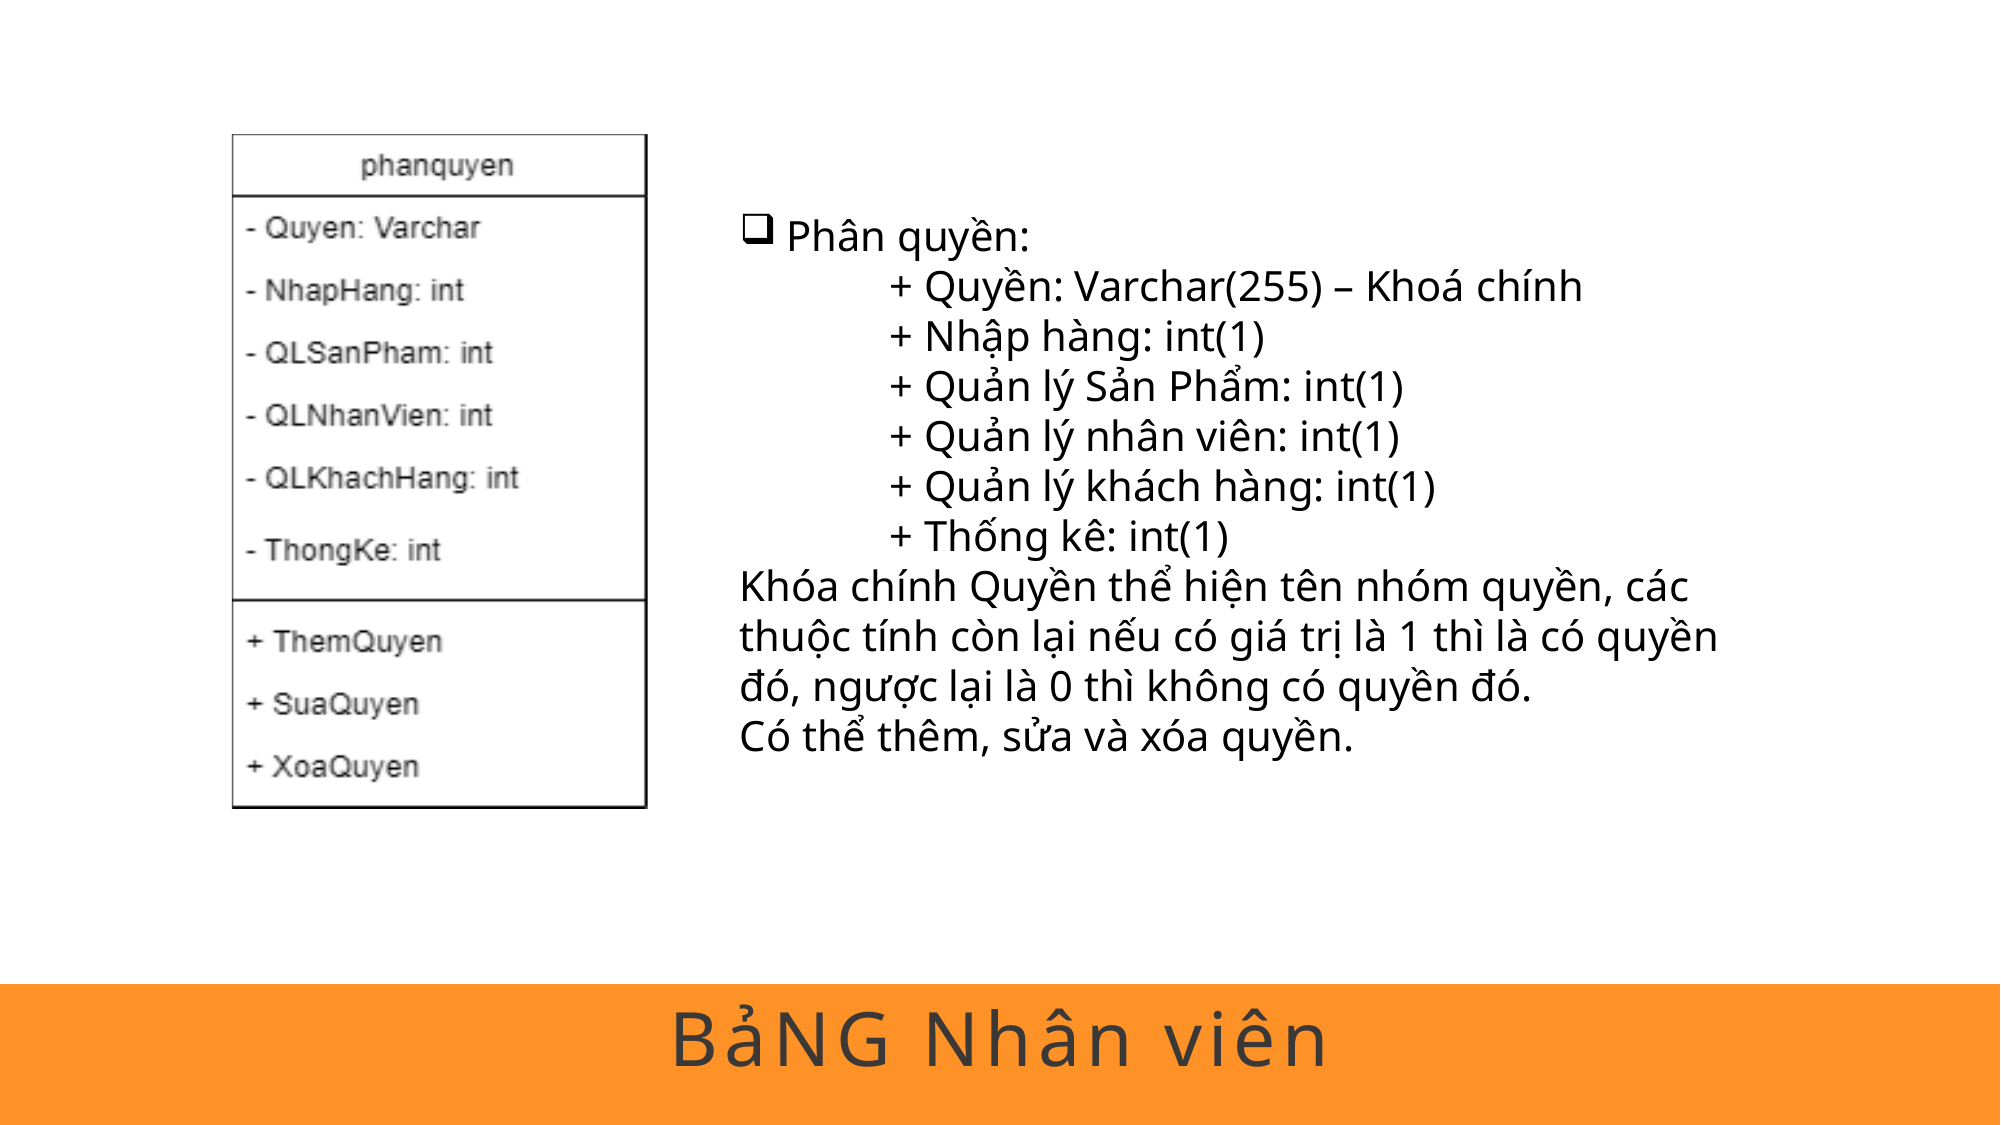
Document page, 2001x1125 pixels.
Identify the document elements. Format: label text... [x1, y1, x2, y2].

text_box [231, 133, 649, 810]
text_box Phân quyền: + Quyền: Varchar(255) – Khoá chính + Nhập hàng: int(1) + Quản lý Sản Phẩm: int(1) + Quản lý nhân viên: int(1) + Quản lý khách hàng: int(1) + Thống kê: int(1) Khóa chính Quyền thể hiện tên nhóm quyền, các thuộc tính còn lại nếu có giá trị là 1 thì là có quyền đó, ngược lại là 0 thì không có quyền đó. Có thể thêm, sửa và xóa quyền. [724, 202, 1736, 768]
title BảNG Nhân viên [0, 984, 2000, 1125]
